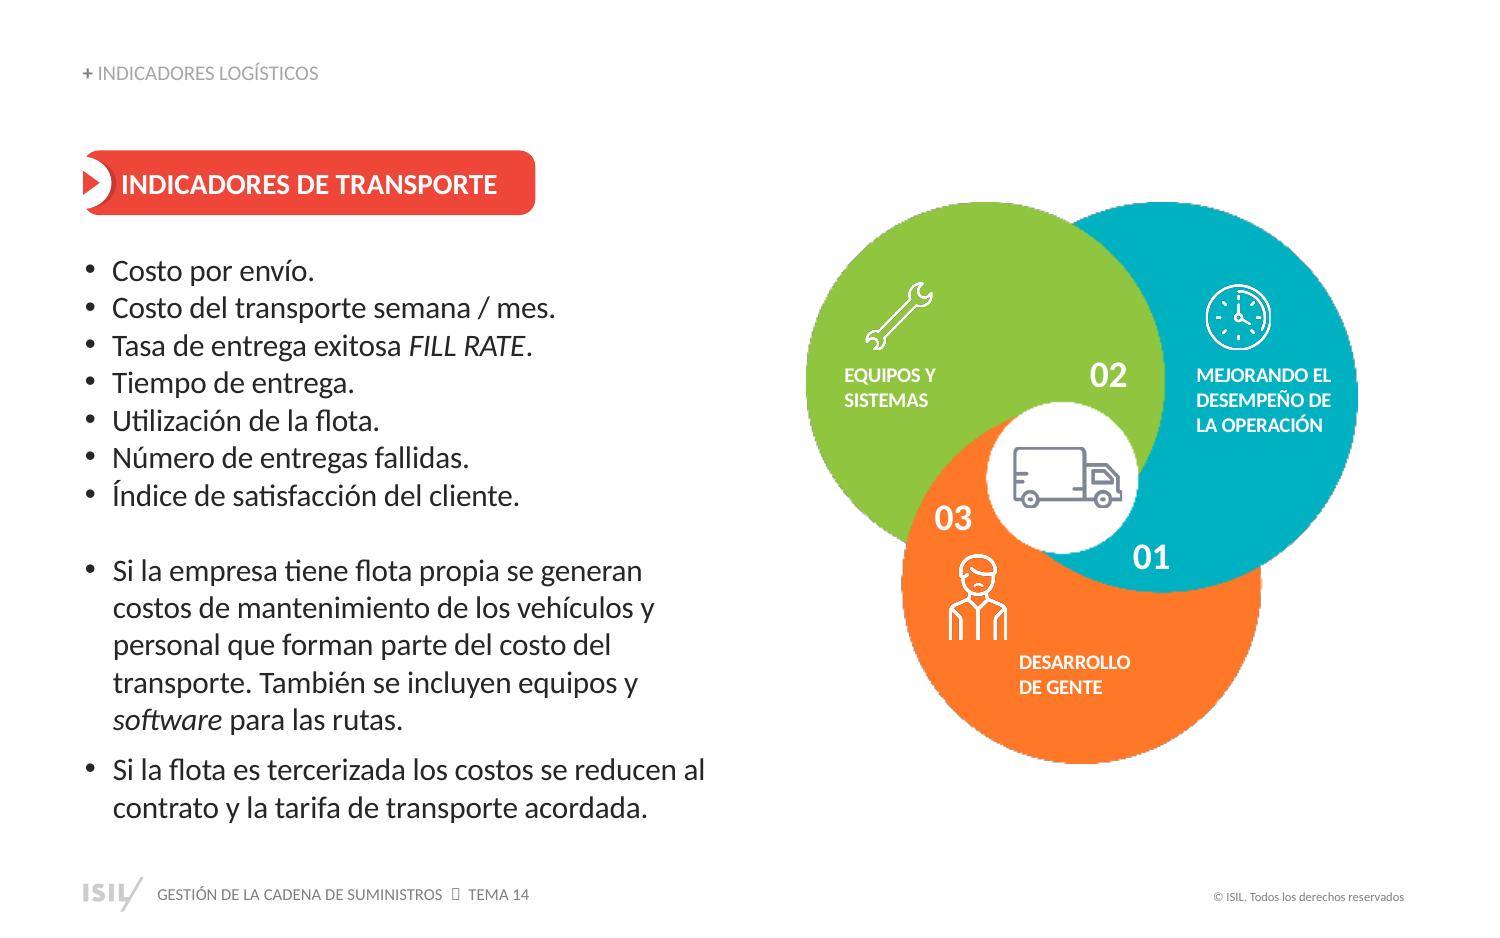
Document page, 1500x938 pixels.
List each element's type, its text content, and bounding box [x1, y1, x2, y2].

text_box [53, 150, 536, 216]
text_box Costo por envío. Costo del transporte semana / mes. Tasa de entrega exitosa FILL RATE. Tiempo de entrega. Utilización de la flota. Número de entregas fallidas. Índice de satisfacción del cliente. Si la empresa tiene flota propia se generan costos de mantenimiento de los vehículos y personal que forman parte del costo del transporte. También se incluyen equipos y software para las rutas. Si la flota es tercerizada los costos se reducen al contrato y la tarifa de transporte acordada. [82, 250, 721, 825]
text_box + INDICADORES LOGÍSTICOS [82, 61, 780, 85]
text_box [805, 202, 1358, 764]
picture [1013, 446, 1123, 508]
